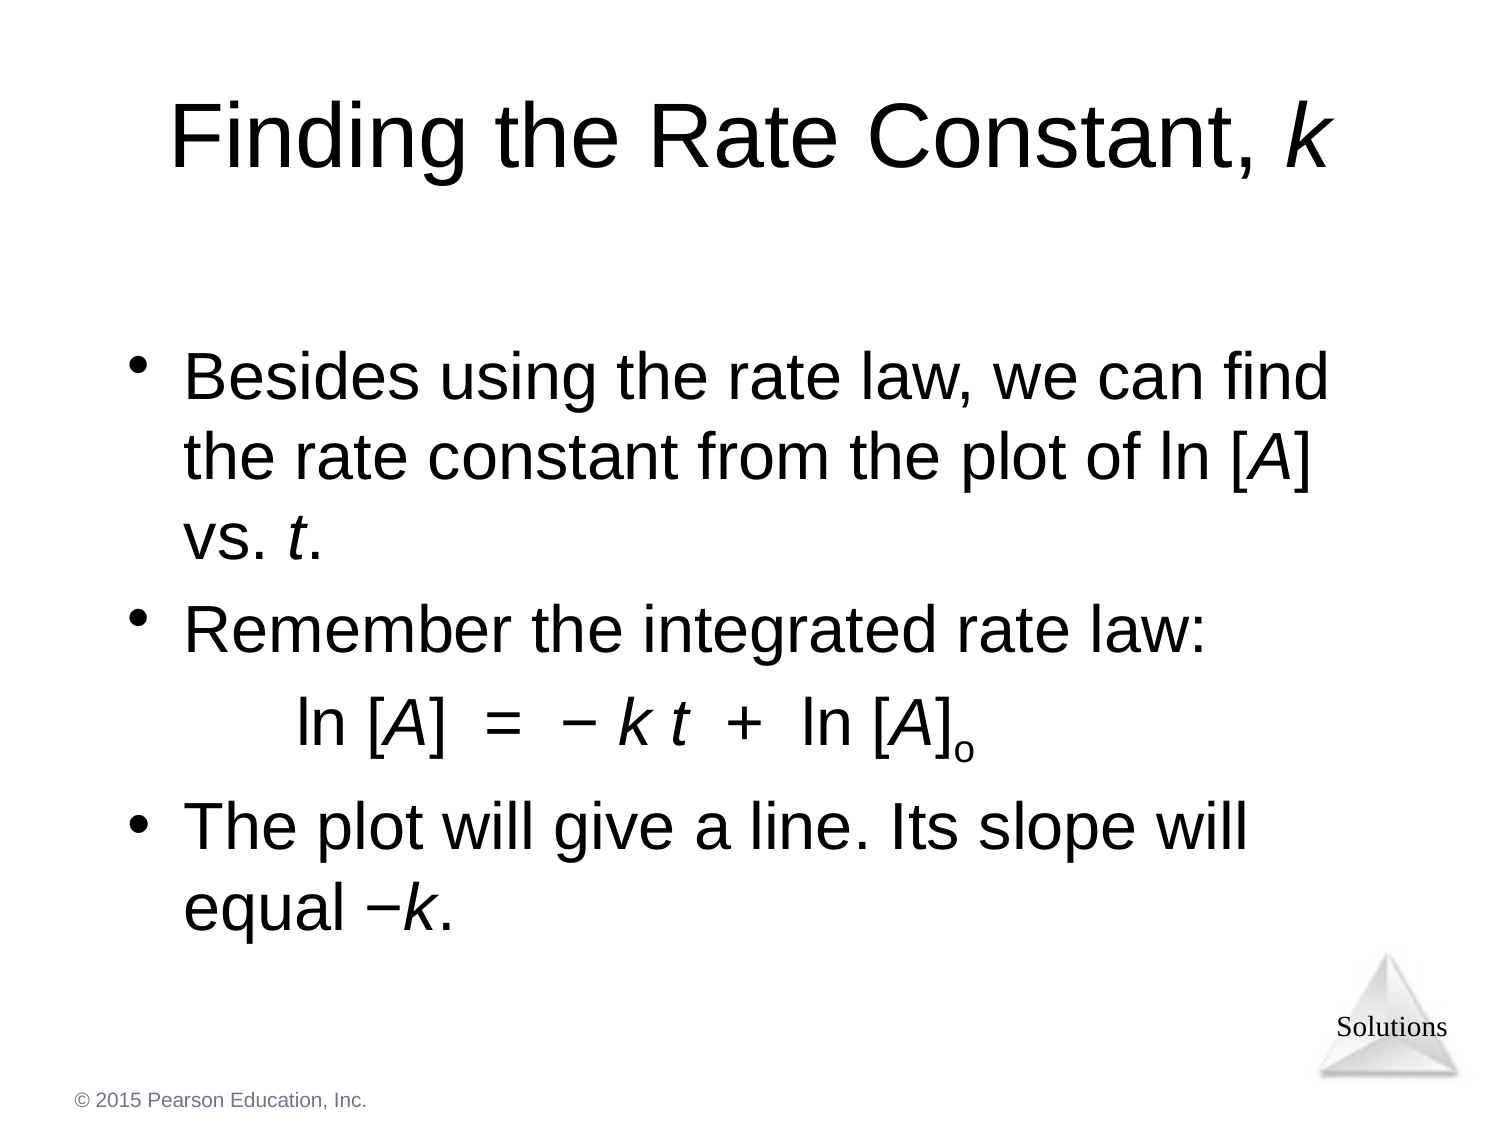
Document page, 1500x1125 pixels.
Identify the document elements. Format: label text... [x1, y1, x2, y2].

title Finding the Rate Constant, k [112, 37, 1388, 225]
list Besides using the rate law, we can find the rate constant from the plot of ln [A] vs. t. Remember the integrated rate law: ln [A] = − k t + ln [A]o The plot will give a line. Its slope will equal −k. [112, 324, 1388, 1000]
picture [1275, 899, 1500, 1125]
